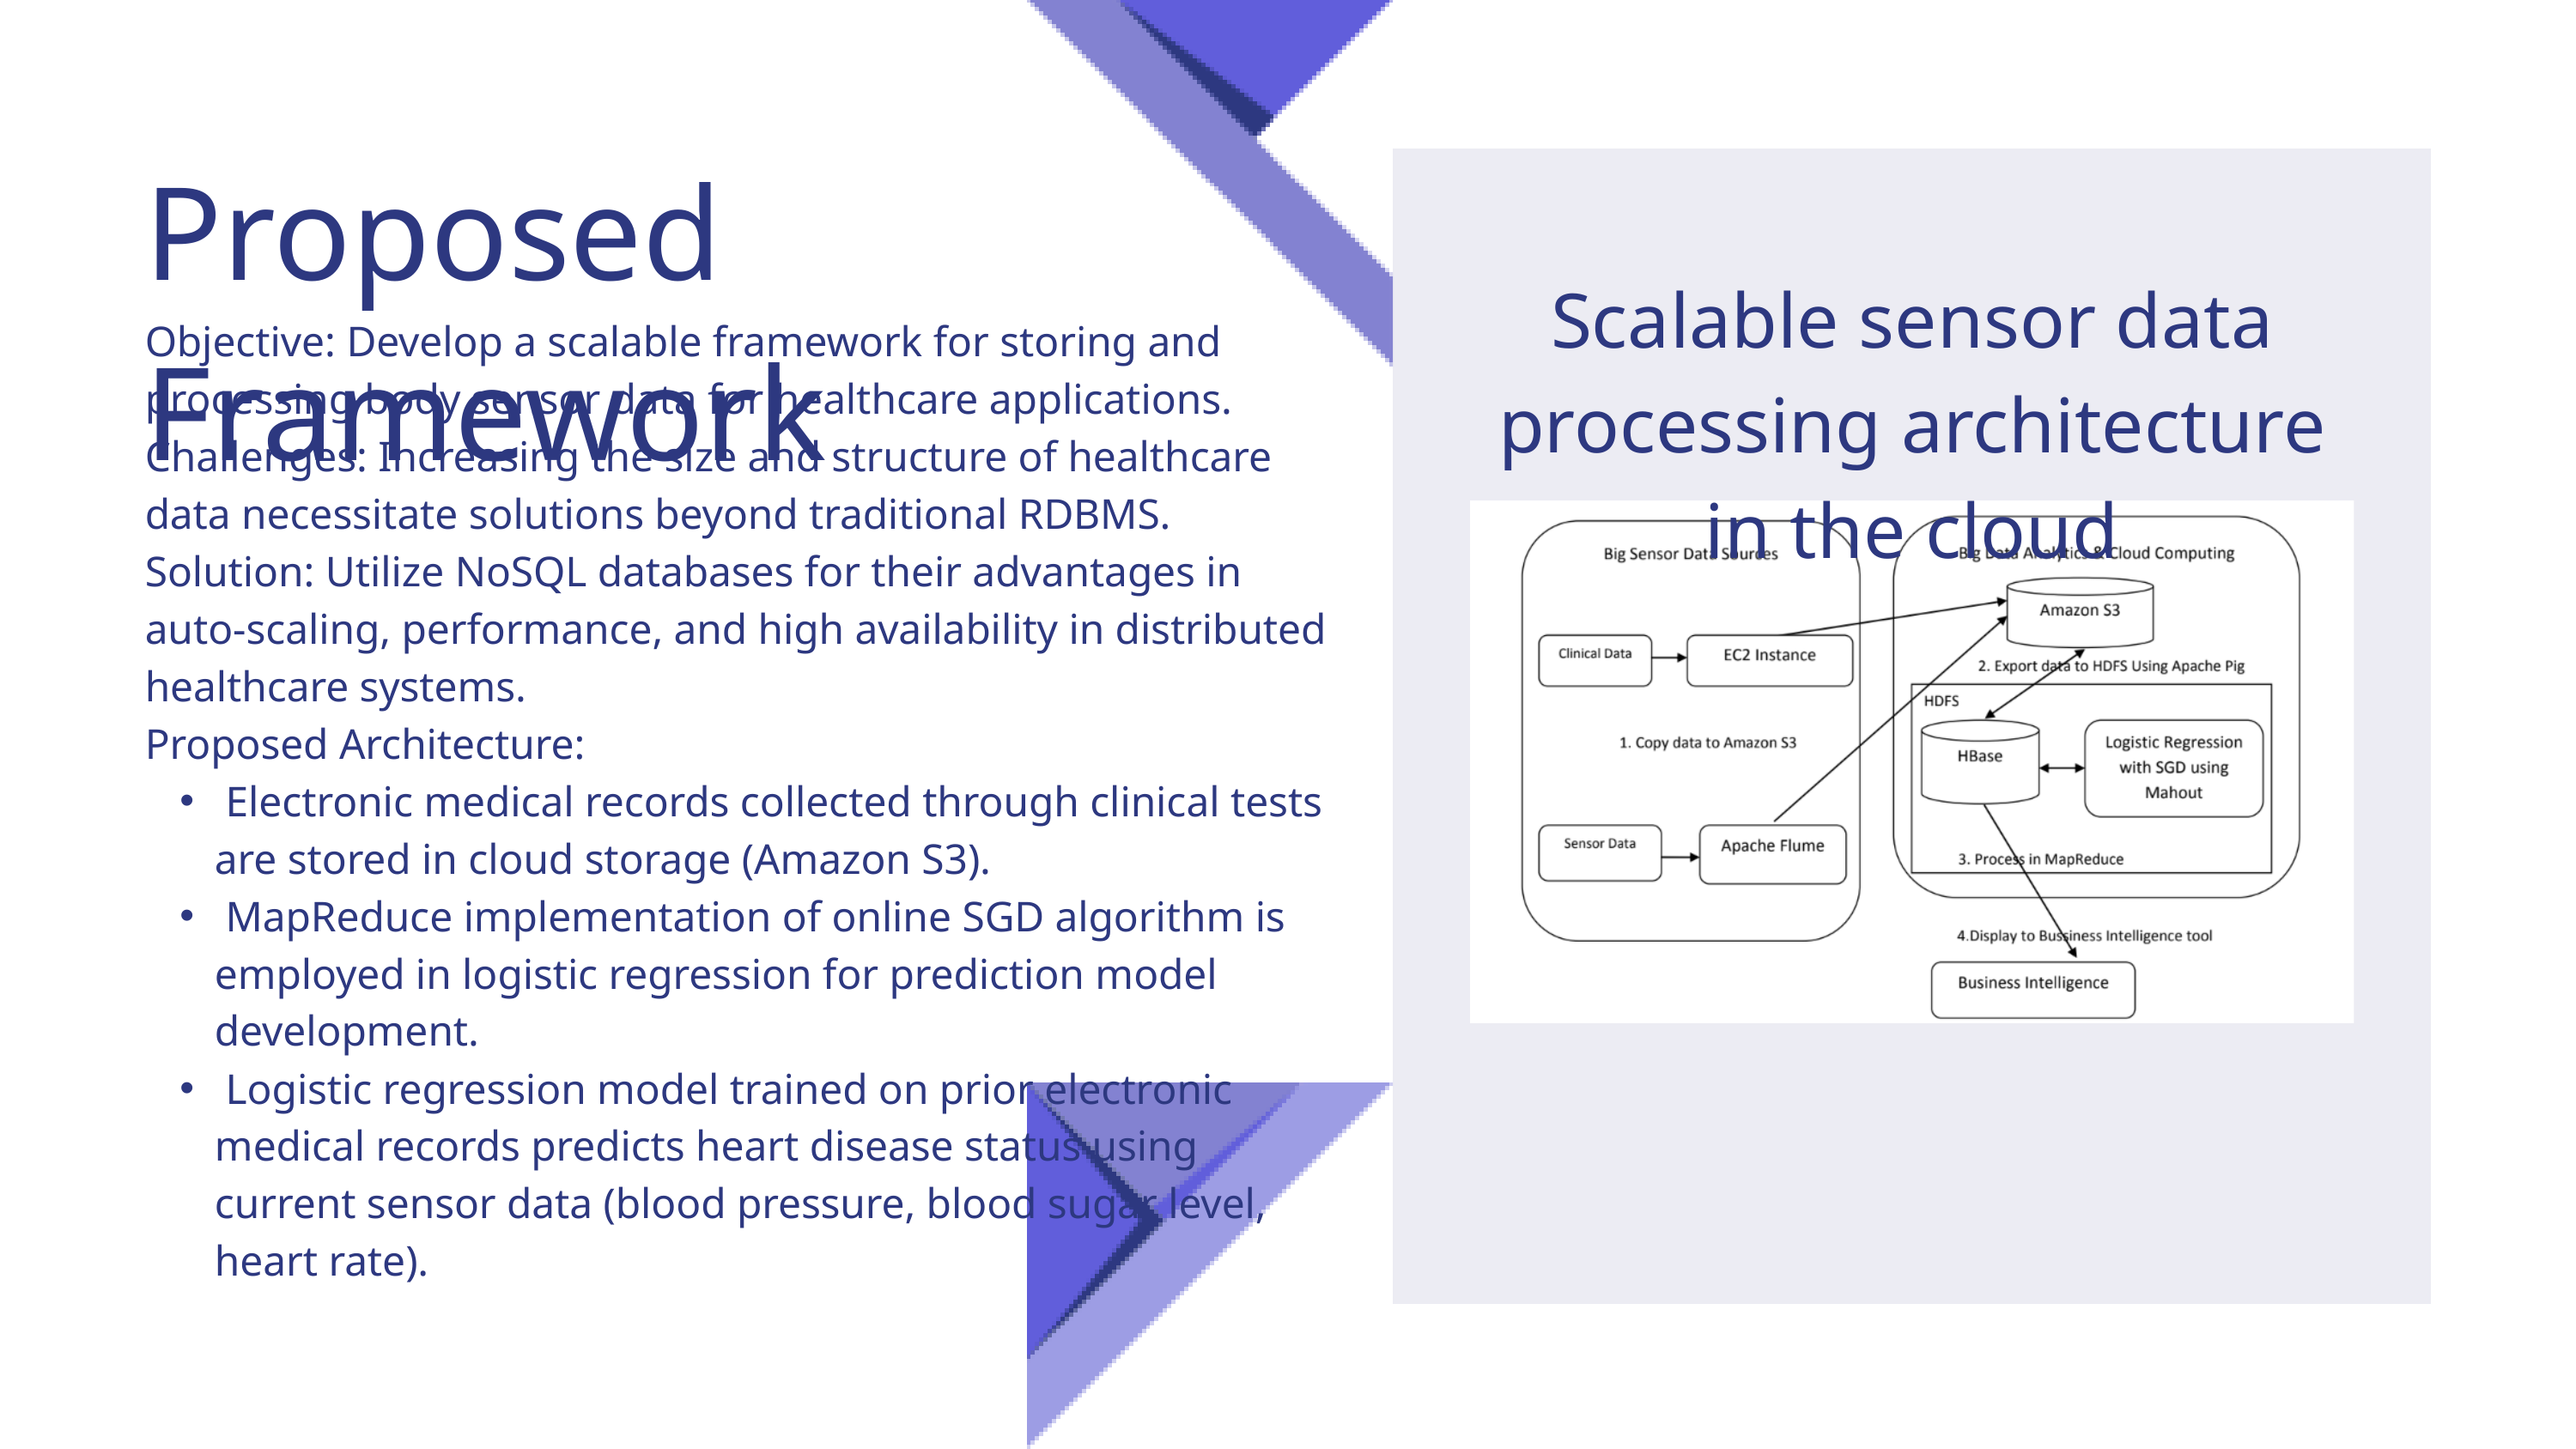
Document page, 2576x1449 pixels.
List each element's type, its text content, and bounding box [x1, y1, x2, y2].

text_box [1027, 0, 1394, 367]
text_box [1026, 1082, 1394, 1449]
text_box Proposed Framework [144, 125, 1159, 306]
text_box Objective: Develop a scalable framework for storing and processing body sensor data for healthcare applications. Challenges: Increasing the size and structure of healthcare data necessitate solutions beyond traditional RDBMS. Solution: Utilize NoSQL databases for their advantages in auto-scaling, performance, and high availability in distributed healthcare systems. Proposed Architecture: Electronic medical records collected through clinical tests are stored in cloud storage (Amazon S3). MapReduce implementation of online SGD algorithm is employed in logistic regression for prediction model development. Logistic regression model trained on prior electronic medical records predicts heart disease status using current sensor data (blood pressure, blood sugar level, heart rate). [144, 306, 1345, 1285]
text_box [1392, 148, 2432, 1304]
